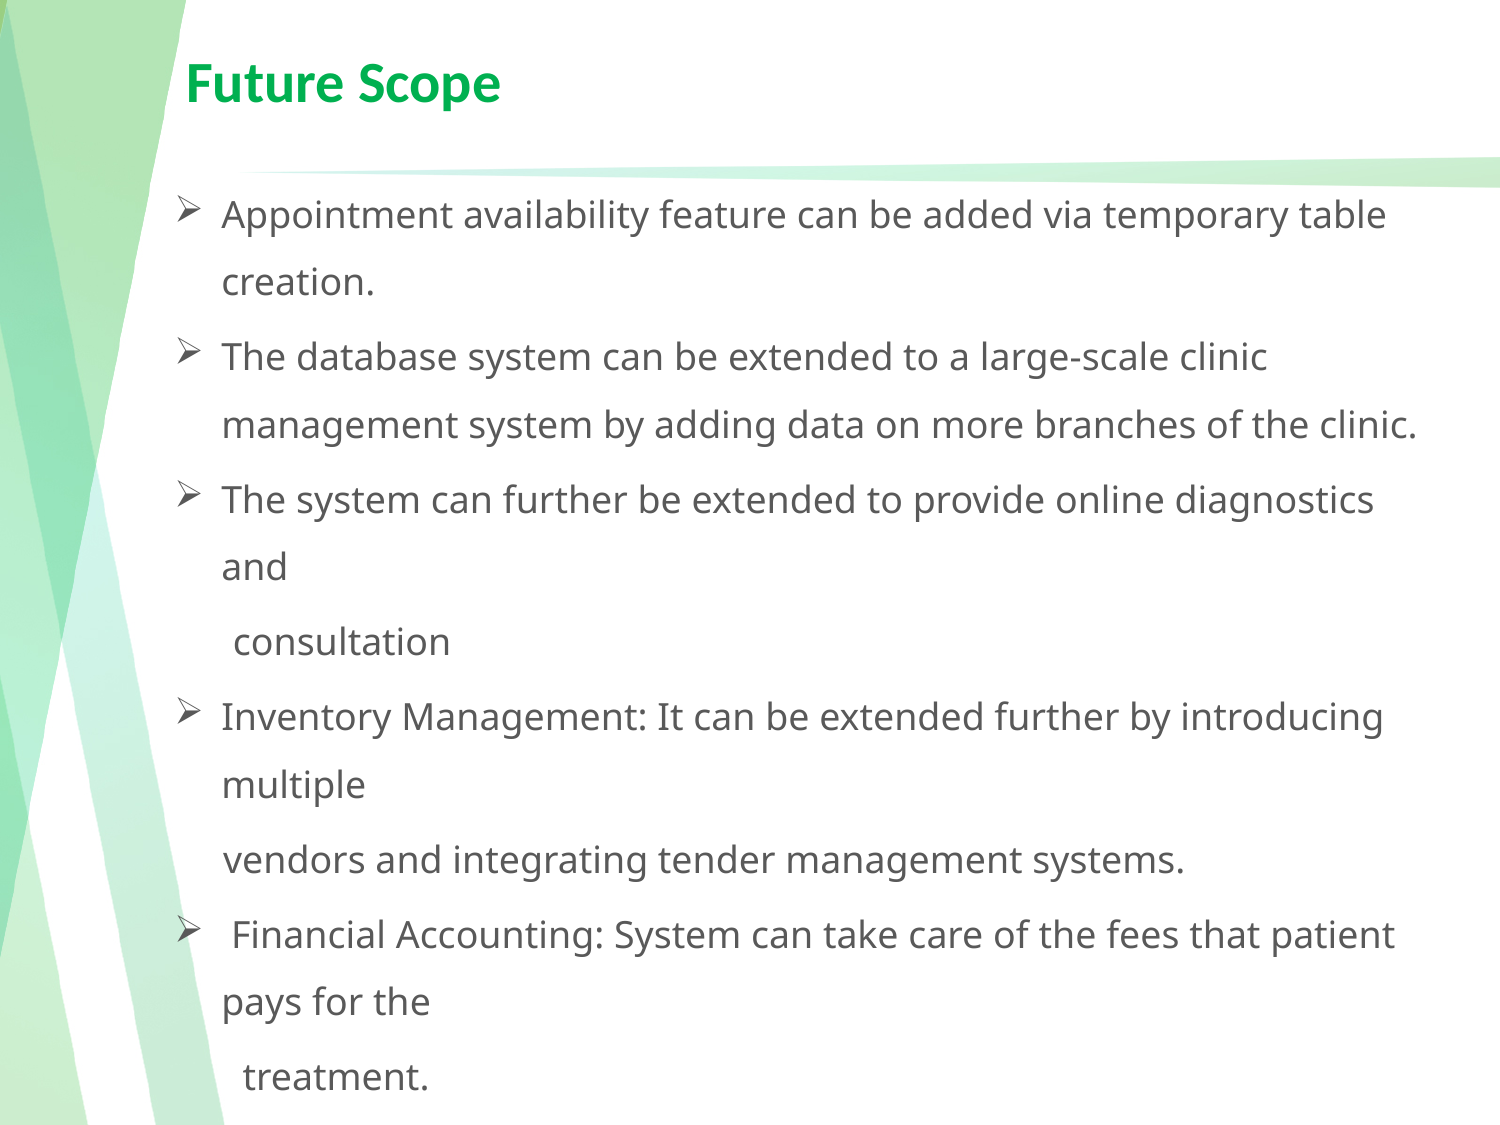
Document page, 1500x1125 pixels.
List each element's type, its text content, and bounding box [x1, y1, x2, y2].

title Future Scope [171, 13, 1428, 145]
picture [0, 0, 1500, 1125]
list Appointment availability feature can be added via temporary table creation. The database system can be extended to a large-scale clinic management system by adding data on more branches of the clinic. The system can further be extended to provide online diagnostics and consultation Inventory Management: It can be extended further by introducing multiple vendors and integrating tender management systems. Financial Accounting: System can take care of the fees that patient pays for the treatment. Insurance Beneficiaries: System can be expanded further to the beneficiaries of insurance policy. [159, 160, 1459, 1112]
